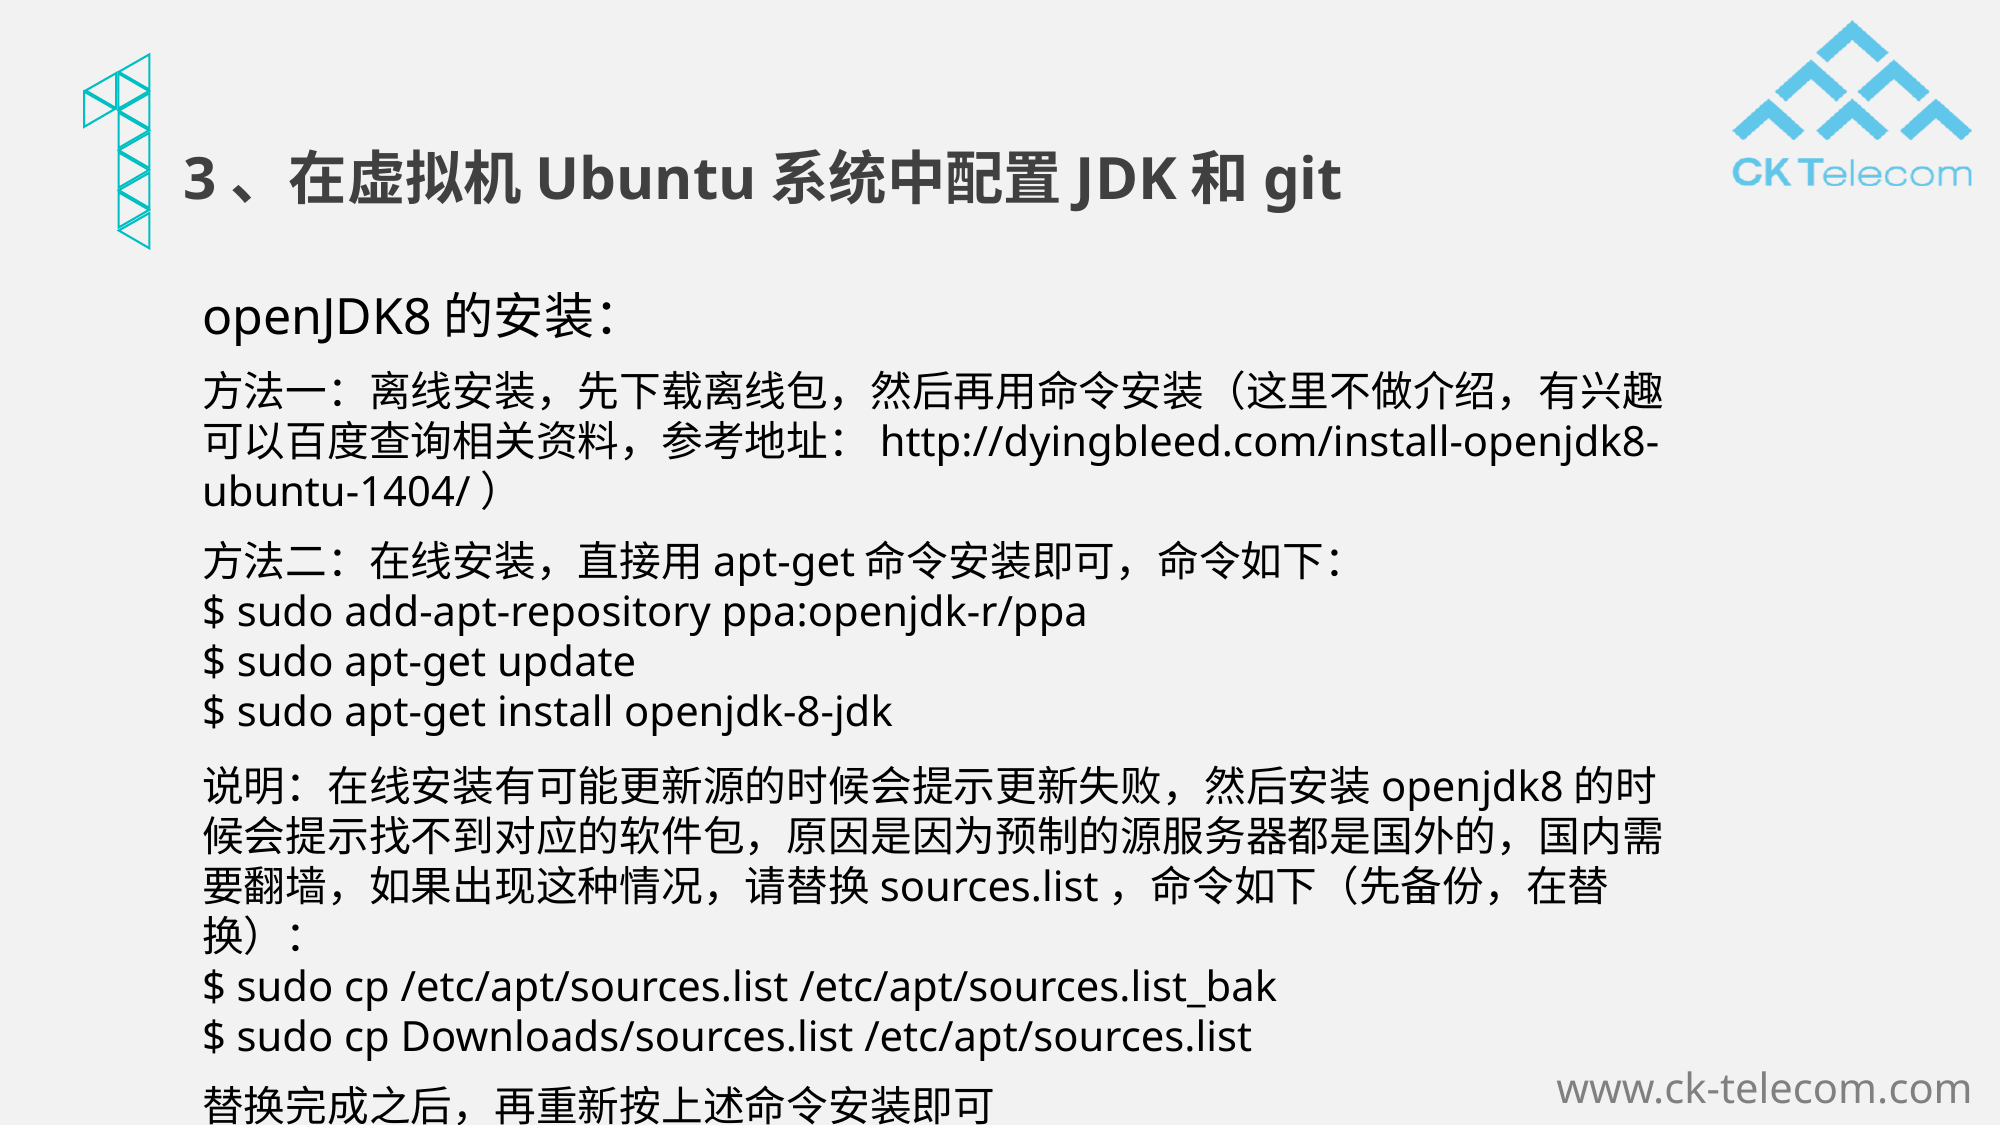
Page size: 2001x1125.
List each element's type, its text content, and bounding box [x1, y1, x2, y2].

text_box openJDK8的安装： 方法一：离线安装，先下载离线包，然后再用命令安装（这里不做介绍，有兴趣可以百度查询相关资料，参考地址：http://dyingbleed.com/install-openjdk8-ubuntu-1404/） 方法二：在线安装，直接用apt-get命令安装即可，命令如下： $ sudo add-apt-repository ppa:openjdk-r/ppa $ sudo apt-get update $ sudo apt-get install openjdk-8-jdk 说明：在线安装有可能更新源的时候会提示更新失败，然后安装openjdk8的时候会提示找不到对应的软件包，原因是因为预制的源服务器都是国外的，国内需要翻墙，如果出现这种情况，请替换sources.list，命令如下（先备份，在替换）： $ sudo cp /etc/apt/sources.list /etc/apt/sources.list_bak $ sudo cp Downloads/sources.list /etc/apt/sources.list 替换完成之后，再重新按上述命令安装即可 [187, 277, 1697, 1125]
list 3、在虚拟机Ubuntu系统中配置JDK和git [168, 141, 1697, 208]
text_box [74, 52, 160, 242]
text_box www.ck-telecom.com [1541, 1054, 1988, 1120]
picture [1732, 20, 1972, 187]
